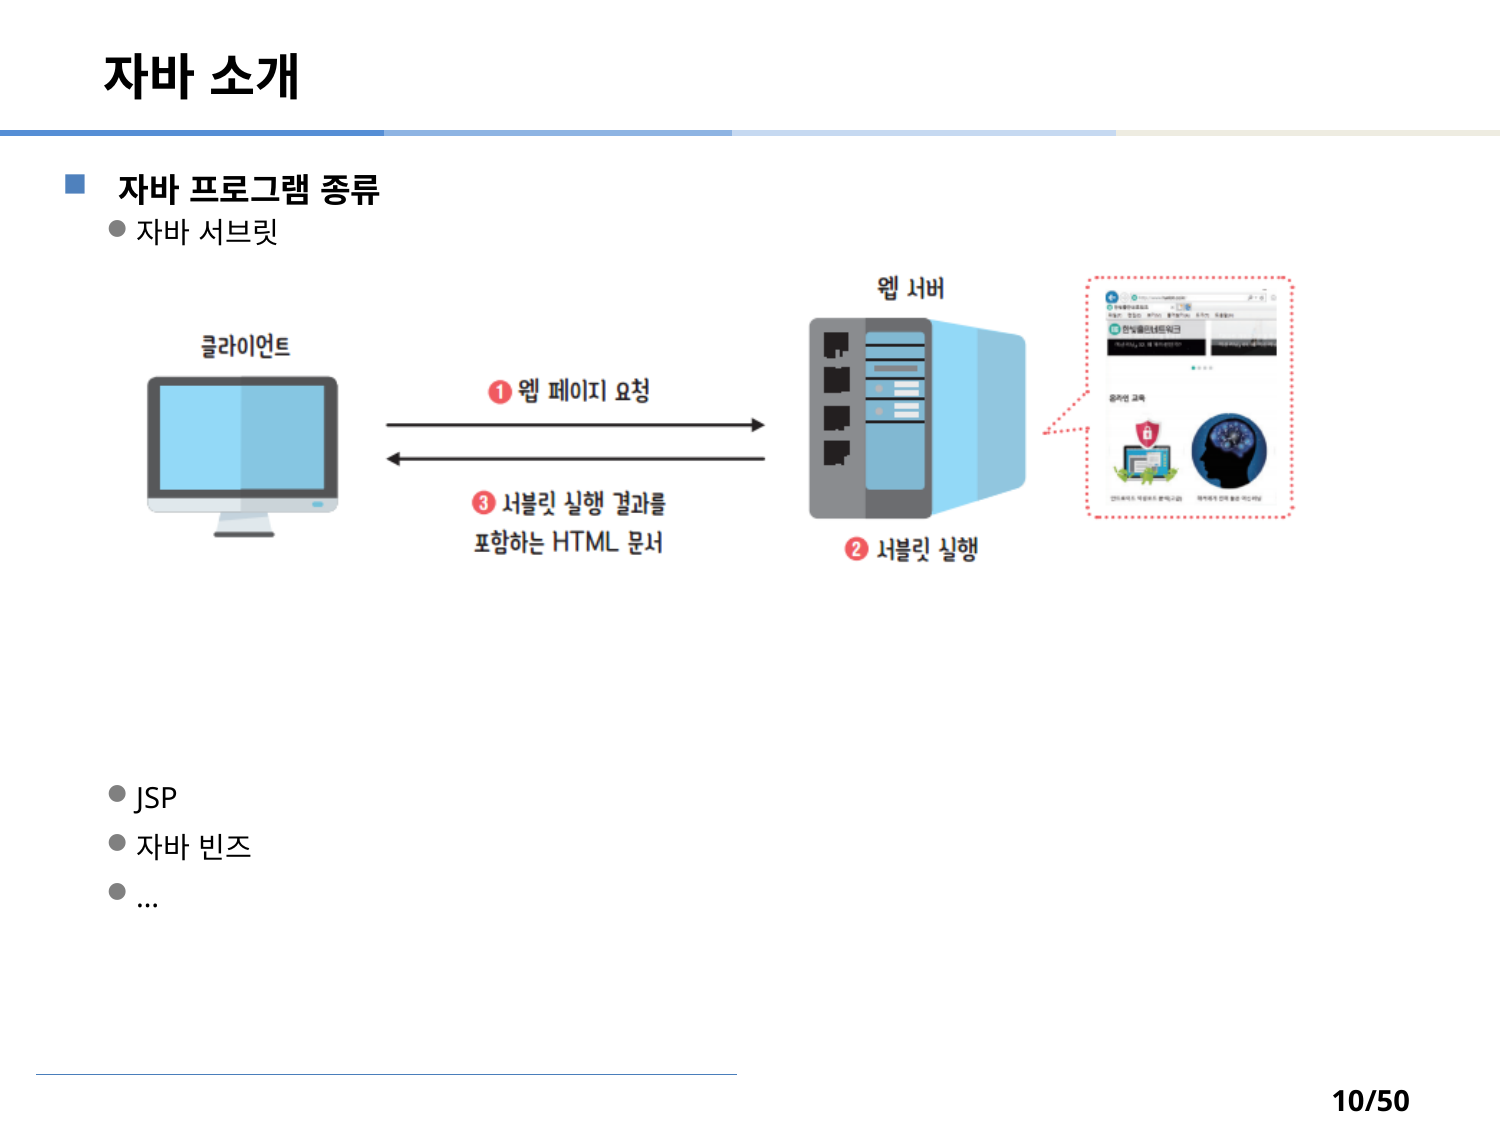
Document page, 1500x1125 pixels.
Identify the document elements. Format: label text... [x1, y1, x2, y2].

list 자바 프로그램 종류 자바 서브릿 JSP 자바 빈즈 … [47, 141, 1428, 1047]
picture [143, 269, 1297, 565]
title 자바 소개 [88, 30, 1330, 121]
